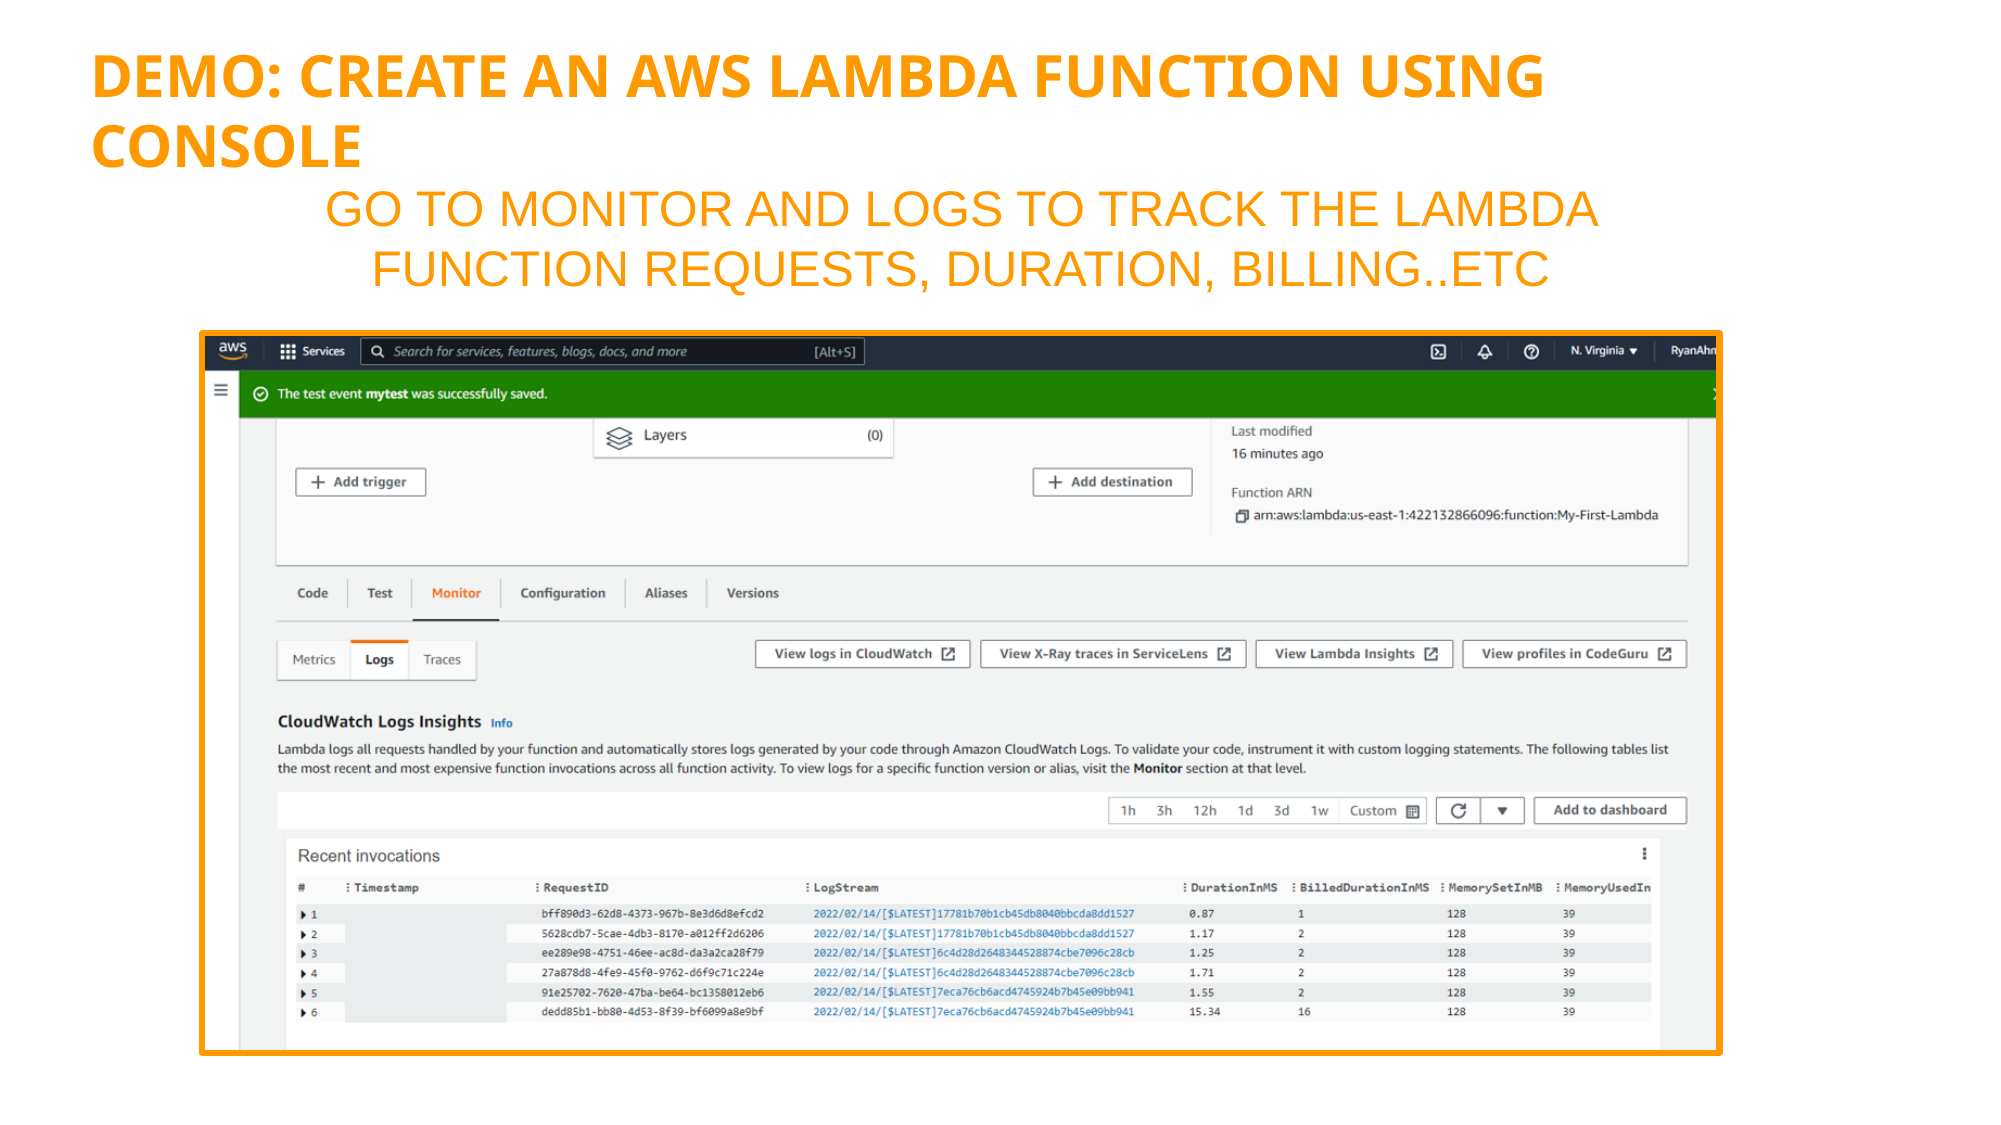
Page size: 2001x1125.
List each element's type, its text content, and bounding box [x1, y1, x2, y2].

picture [205, 336, 1717, 1050]
text_box GO TO MONITOR AND LOGS TO TRACK THE LAMBDA FUNCTION REQUESTS, DURATION, BILLING..ETC [205, 168, 1717, 304]
text_box DEMO: CREATE AN AWS LAMBDA FUNCTION USING CONSOLE [75, 31, 1688, 187]
